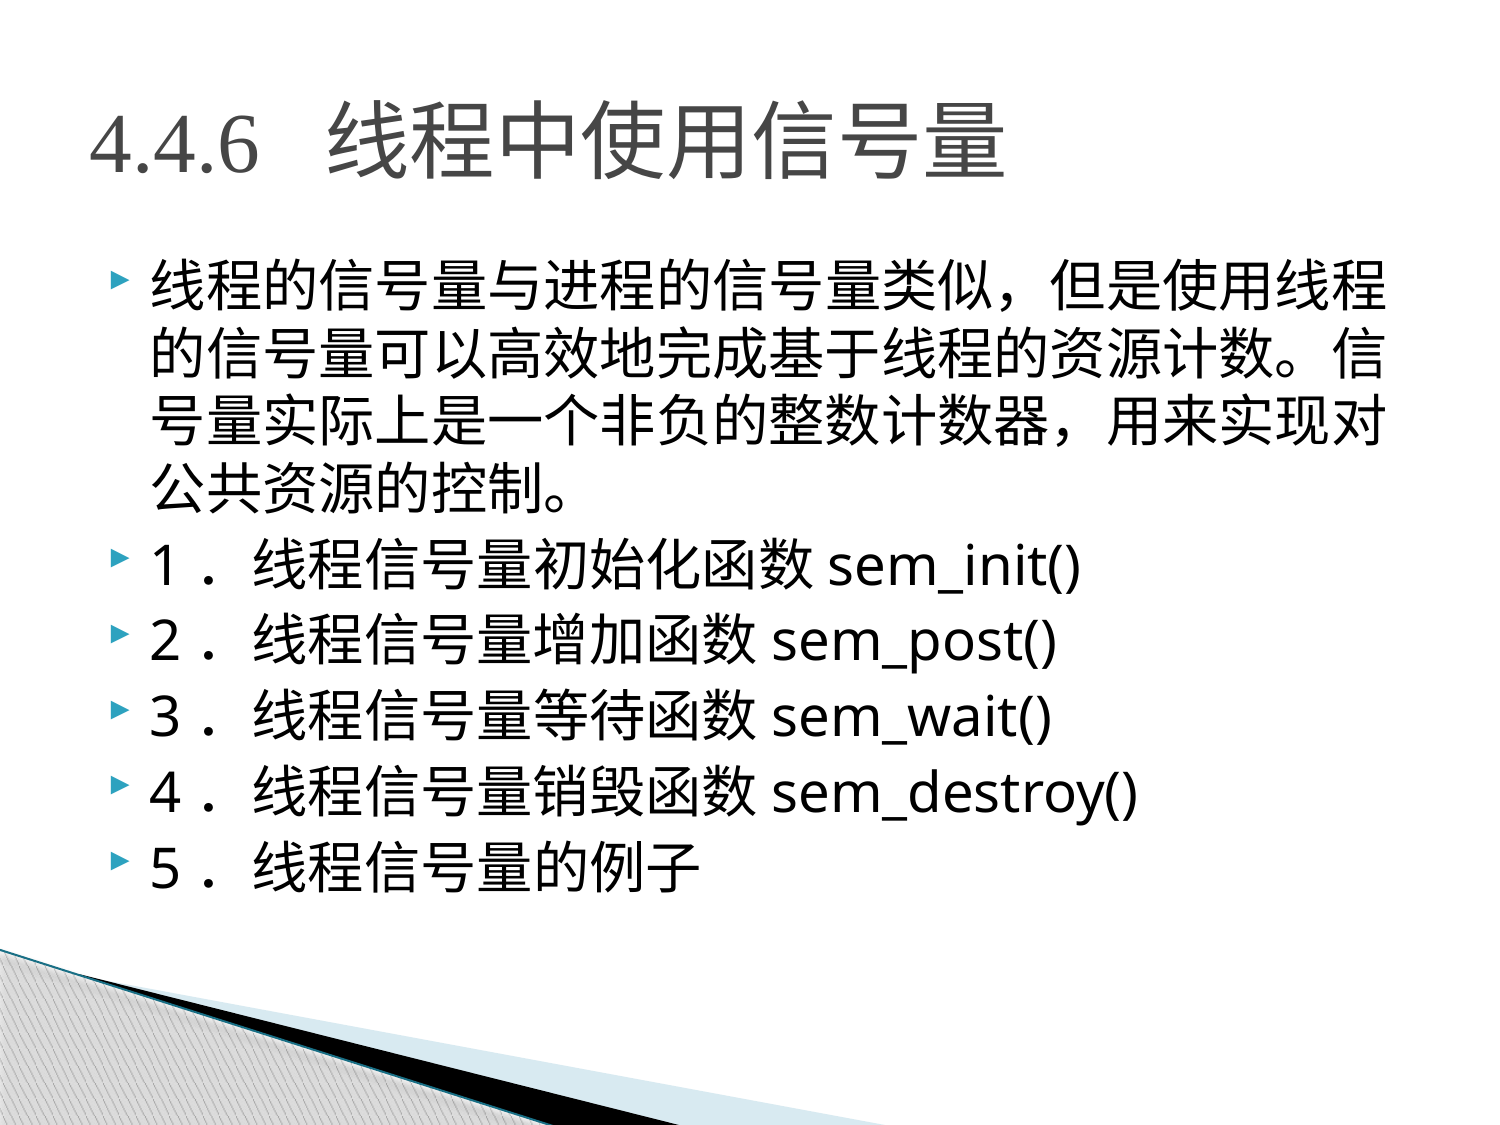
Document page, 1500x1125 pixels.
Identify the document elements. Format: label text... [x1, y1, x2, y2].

title 4.4.6 线程中使用信号量 [75, 45, 1425, 233]
list 线程的信号量与进程的信号量类似，但是使用线程的信号量可以高效地完成基于线程的资源计数。信号量实际上是一个非负的整数计数器，用来实现对公共资源的控制。 1．线程信号量初始化函数sem_init() 2．线程信号量增加函数sem_post() 3．线程信号量等待函数sem_wait() 4．线程信号量销毁函数sem_destroy() 5．线程信号量的例子 [75, 243, 1425, 986]
